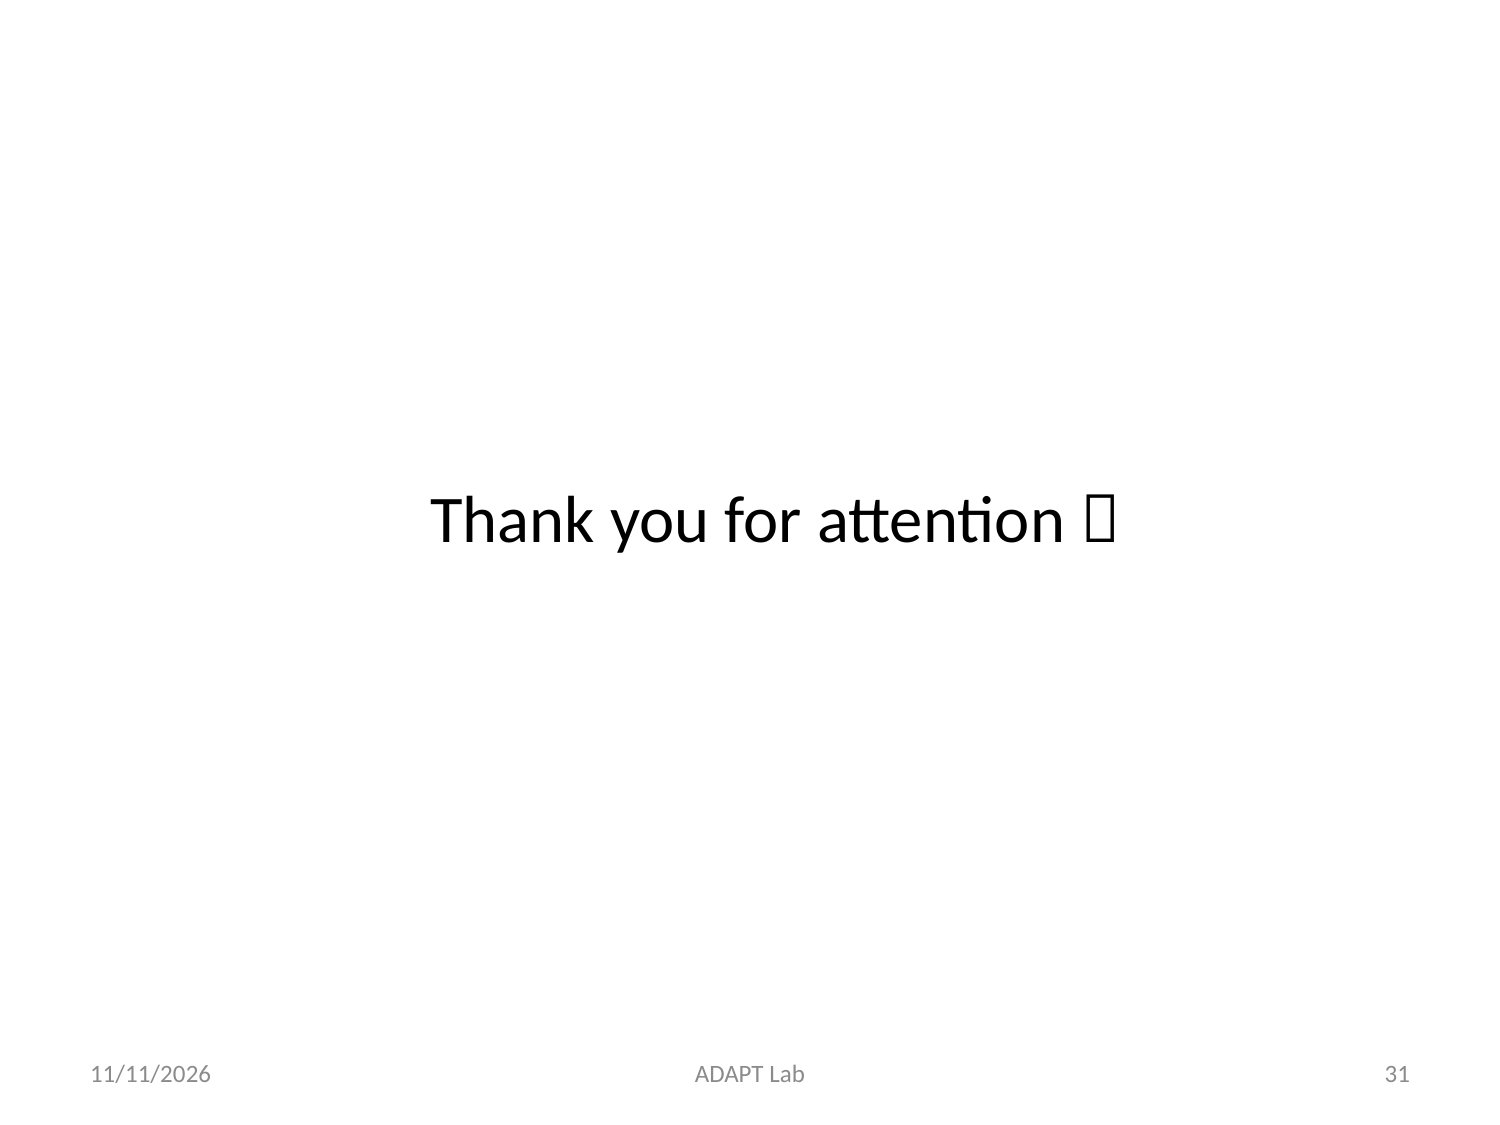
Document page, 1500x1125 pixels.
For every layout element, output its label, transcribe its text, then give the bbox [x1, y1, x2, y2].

footer ADAPT Lab [512, 1042, 988, 1103]
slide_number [75, 1042, 425, 1103]
list Thank you for attention  [100, 468, 1451, 568]
slide_number 30 [1074, 1042, 1425, 1103]
